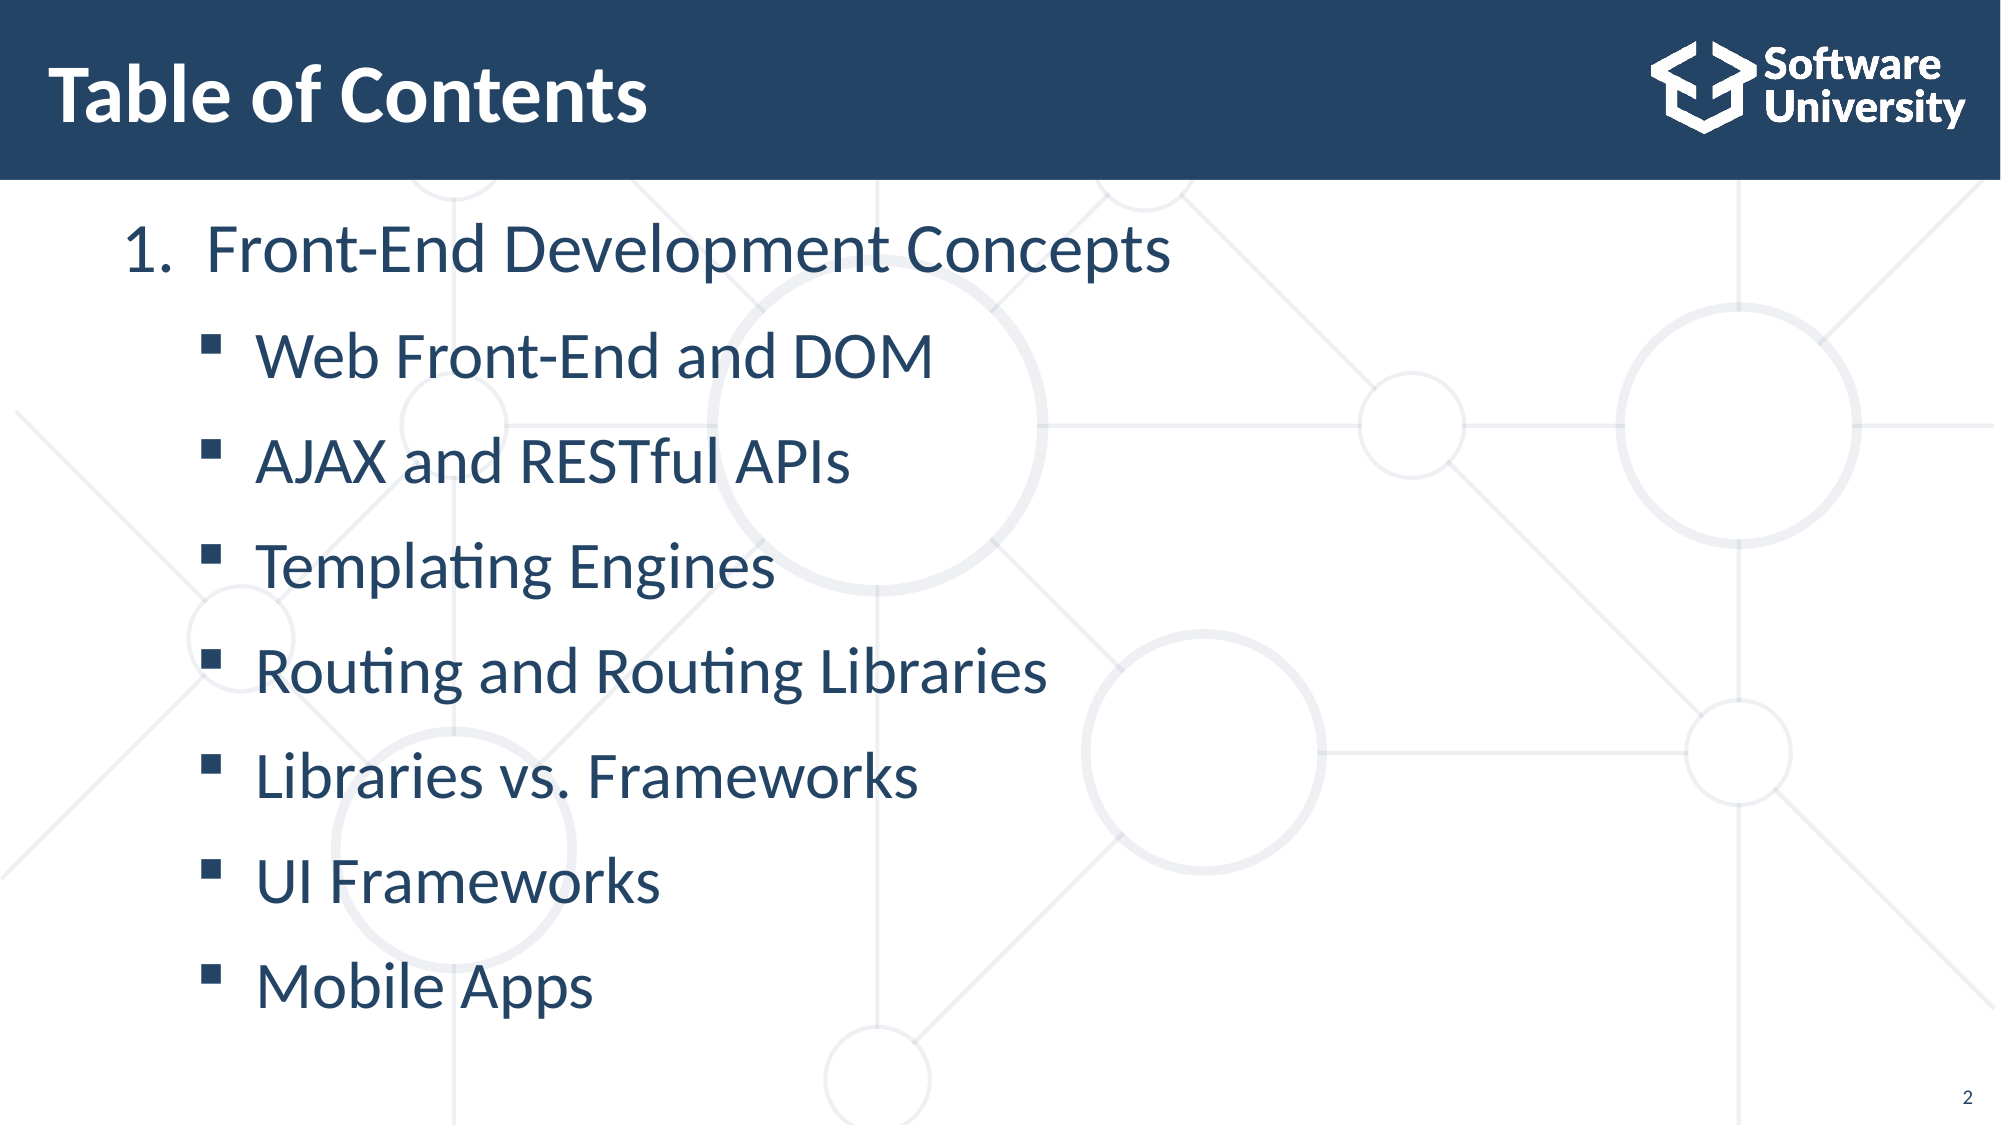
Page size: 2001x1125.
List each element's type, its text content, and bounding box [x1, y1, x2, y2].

list Front-End Development Concepts Web Front-End and DOM AJAX and RESTful APIs Templating Engines Routing and Routing Libraries Libraries vs. Frameworks UI Frameworks Mobile Apps [31, 196, 1970, 1104]
picture [1651, 41, 1966, 134]
text_box 2 [1927, 1067, 1989, 1117]
title Table of Contents [31, 16, 1625, 162]
